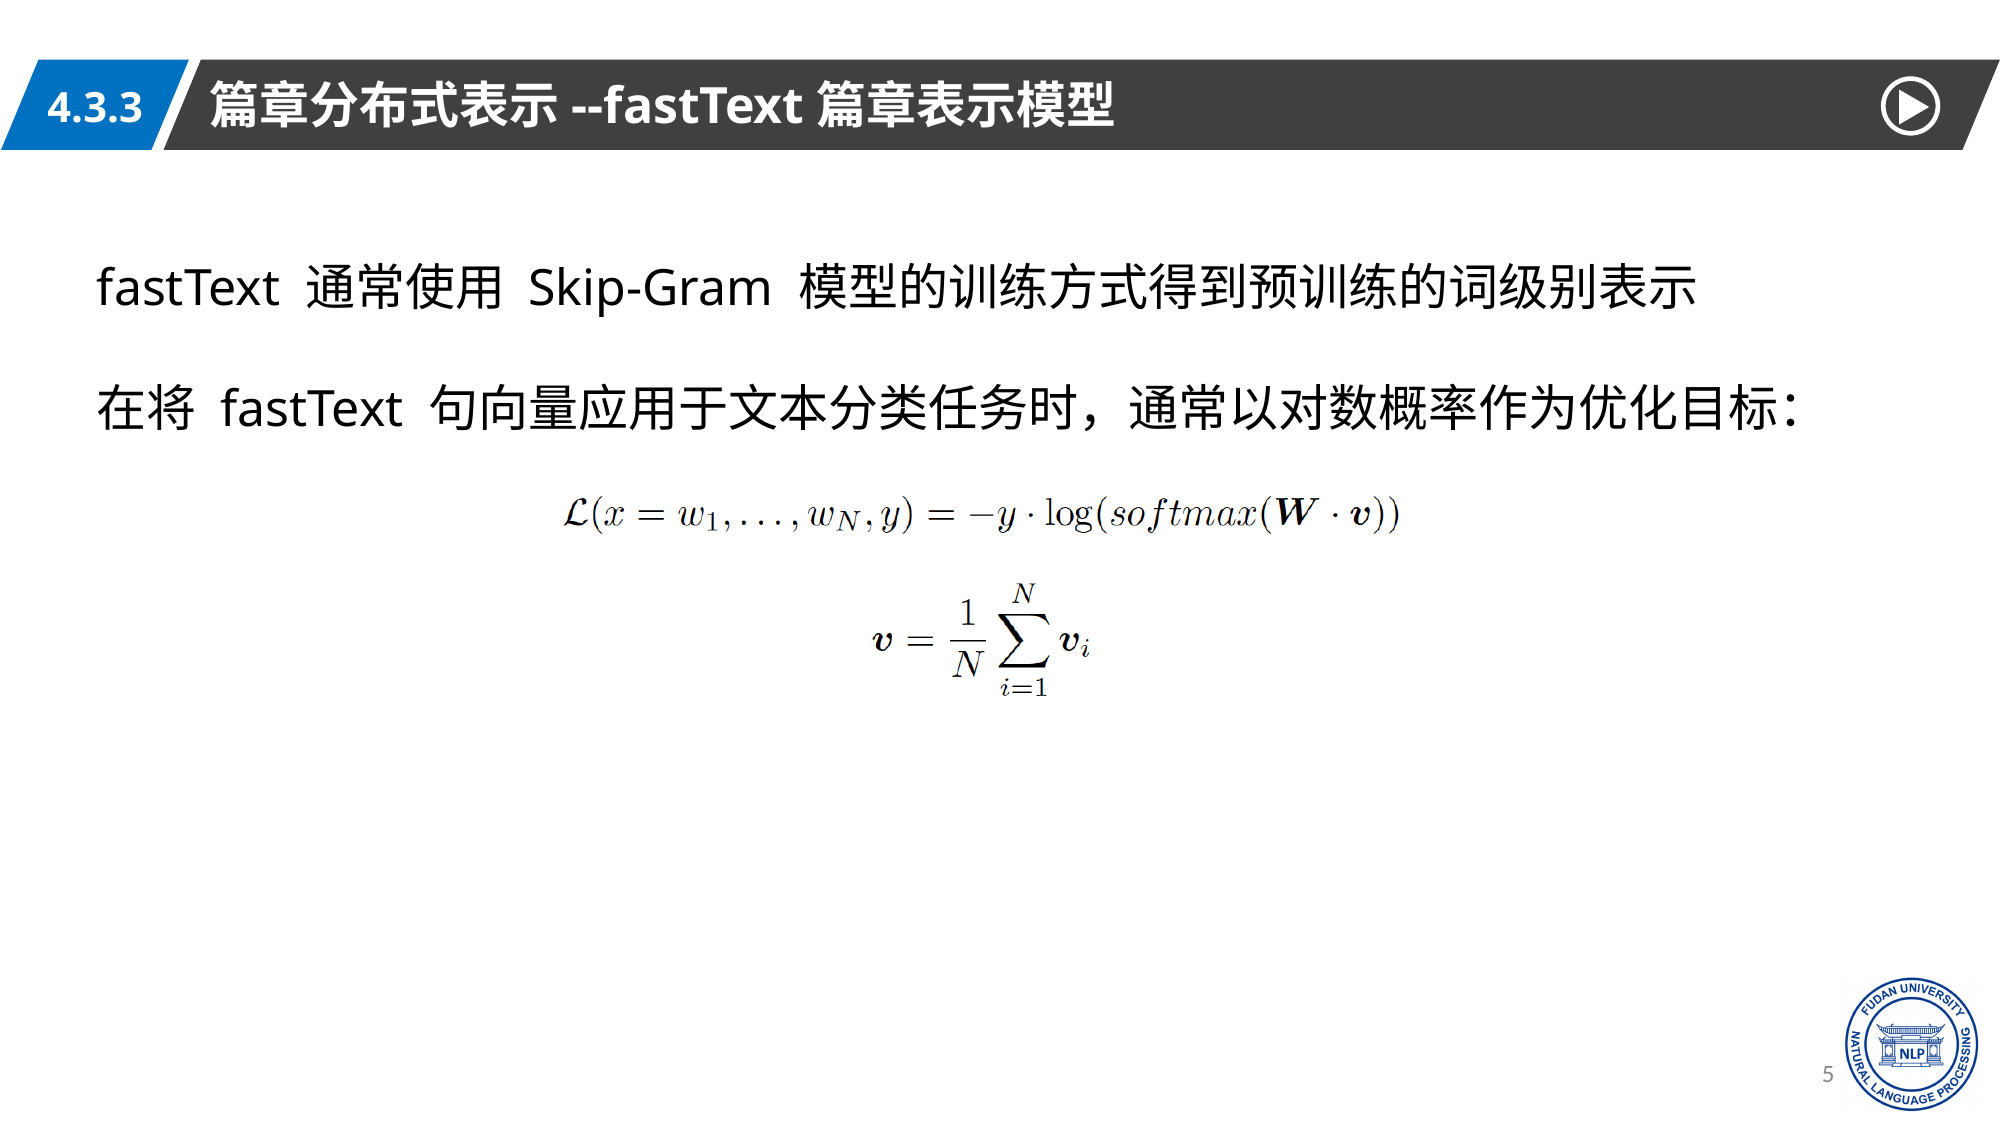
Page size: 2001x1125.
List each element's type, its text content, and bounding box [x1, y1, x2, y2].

slide_number 57 [1412, 1042, 1863, 1103]
text_box [32, 59, 189, 120]
picture [546, 457, 1492, 710]
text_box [1883, 78, 1939, 134]
text_box 4.3.3 [26, 73, 164, 138]
text_box [163, 59, 2000, 150]
text_box 在将 fastText 句向量应用于文本分类任务时，通常以对数概率作为优化目标： [82, 350, 1919, 444]
text_box 篇章分布式表示--fastText篇章表示模型 [195, 66, 1132, 142]
text_box [1, 89, 157, 150]
picture [1834, 972, 1985, 1117]
text_box fastText 通常使用 Skip-Gram 模型的训练方式得到预训练的词级别表示 [82, 229, 1900, 323]
